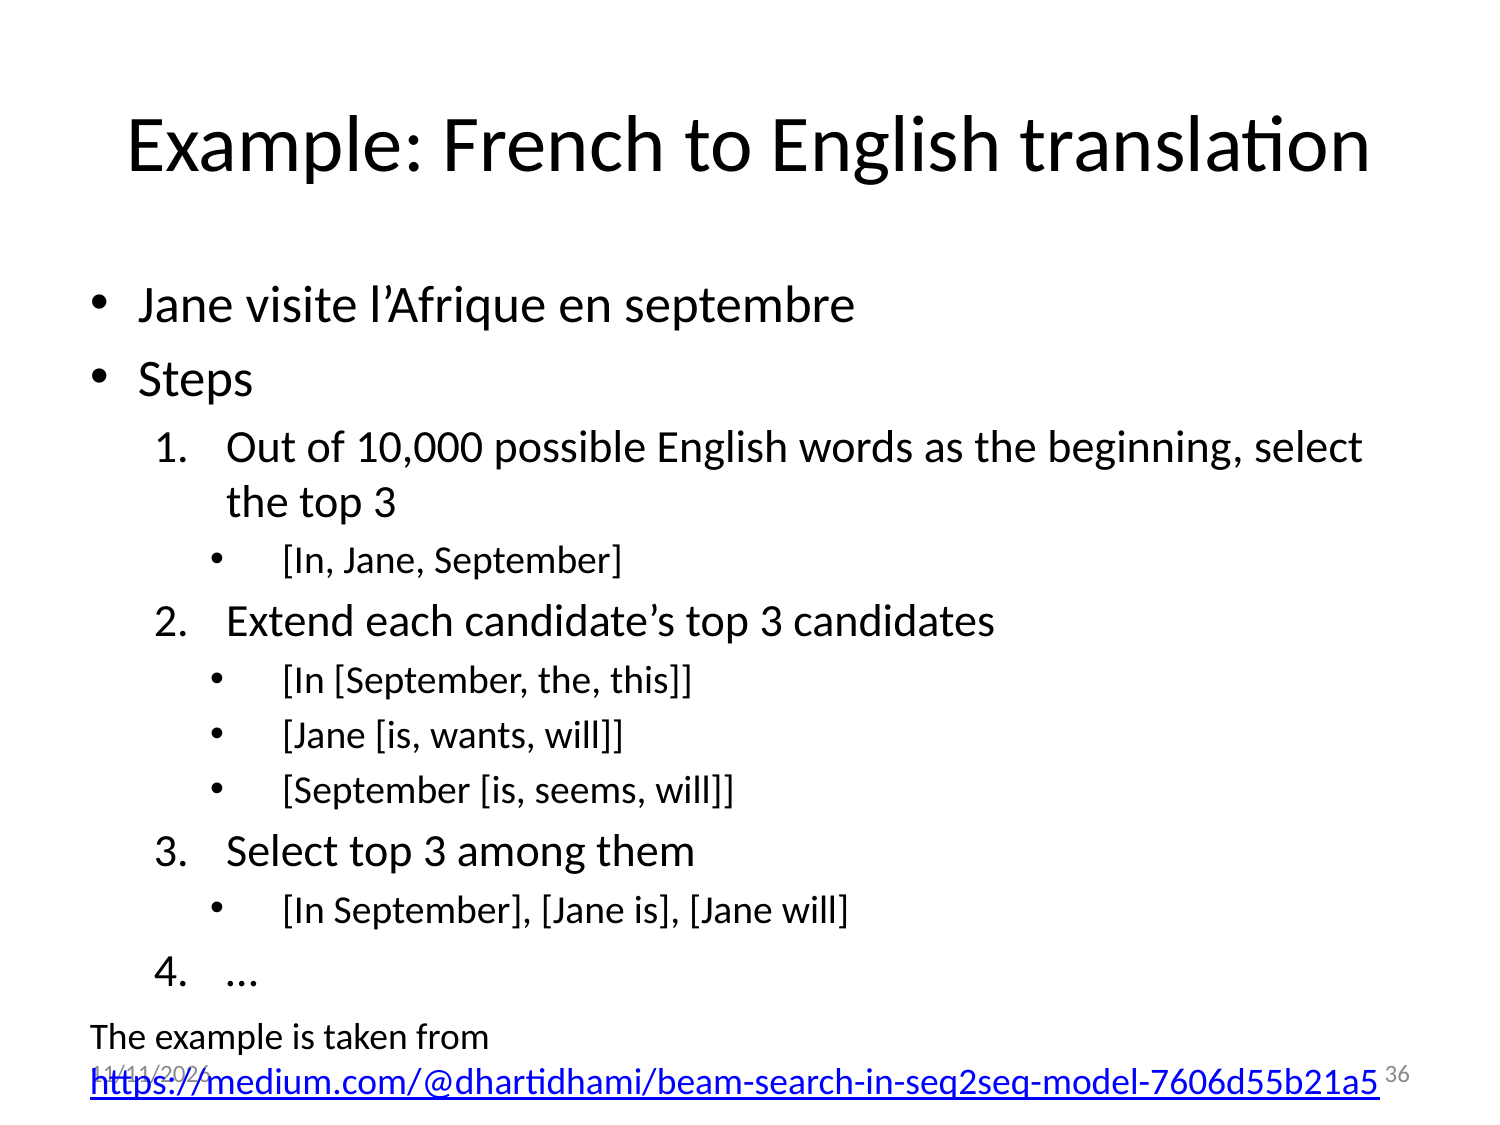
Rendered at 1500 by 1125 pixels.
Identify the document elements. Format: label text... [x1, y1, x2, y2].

title Example: French to English translation [75, 45, 1425, 233]
list Jane visite l’Afrique en septembre Steps Out of 10,000 possible English words as the beginning, select the top 3 [In, Jane, September] Extend each candidate’s top 3 candidates [In [September, the, this]] [Jane [is, wants, will]] [September [is, seems, will]] Select top 3 among them [In September], [Jane is], [Jane will] … [75, 262, 1425, 1004]
text_box The example is taken from https://medium.com/@dhartidhami/beam-search-in-seq2seq-model-7606d55b21a5 [74, 1004, 1425, 1125]
